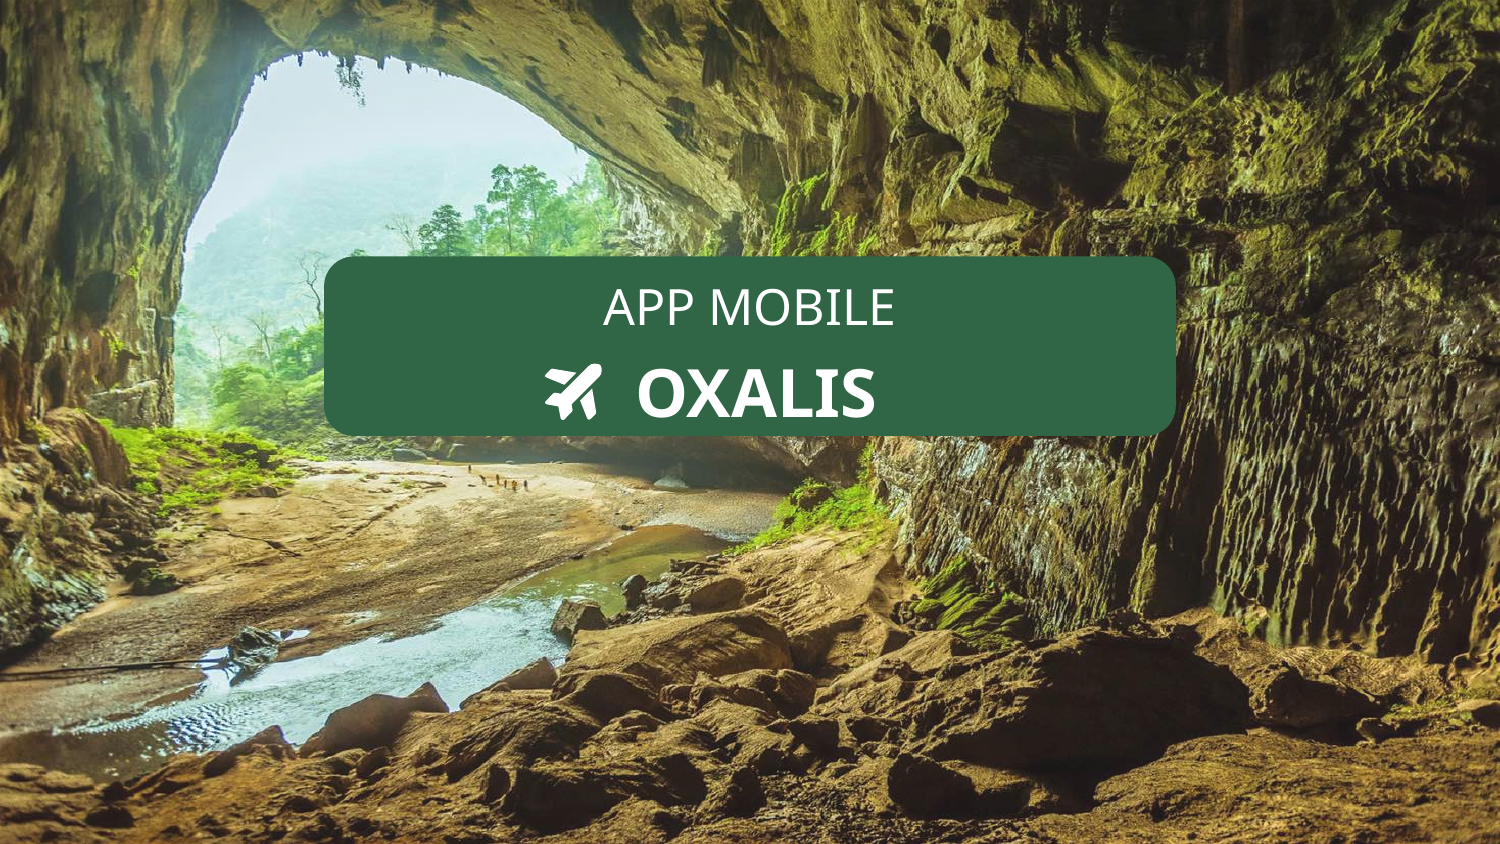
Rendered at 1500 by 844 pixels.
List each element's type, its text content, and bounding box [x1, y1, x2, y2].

text_box [333, 265, 1168, 428]
text_box [324, 256, 1167, 421]
text_box APP MOBILE [556, 268, 943, 343]
text_box [1168, 266, 1176, 427]
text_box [544, 363, 602, 421]
text_box OXALIS [328, 343, 1167, 439]
